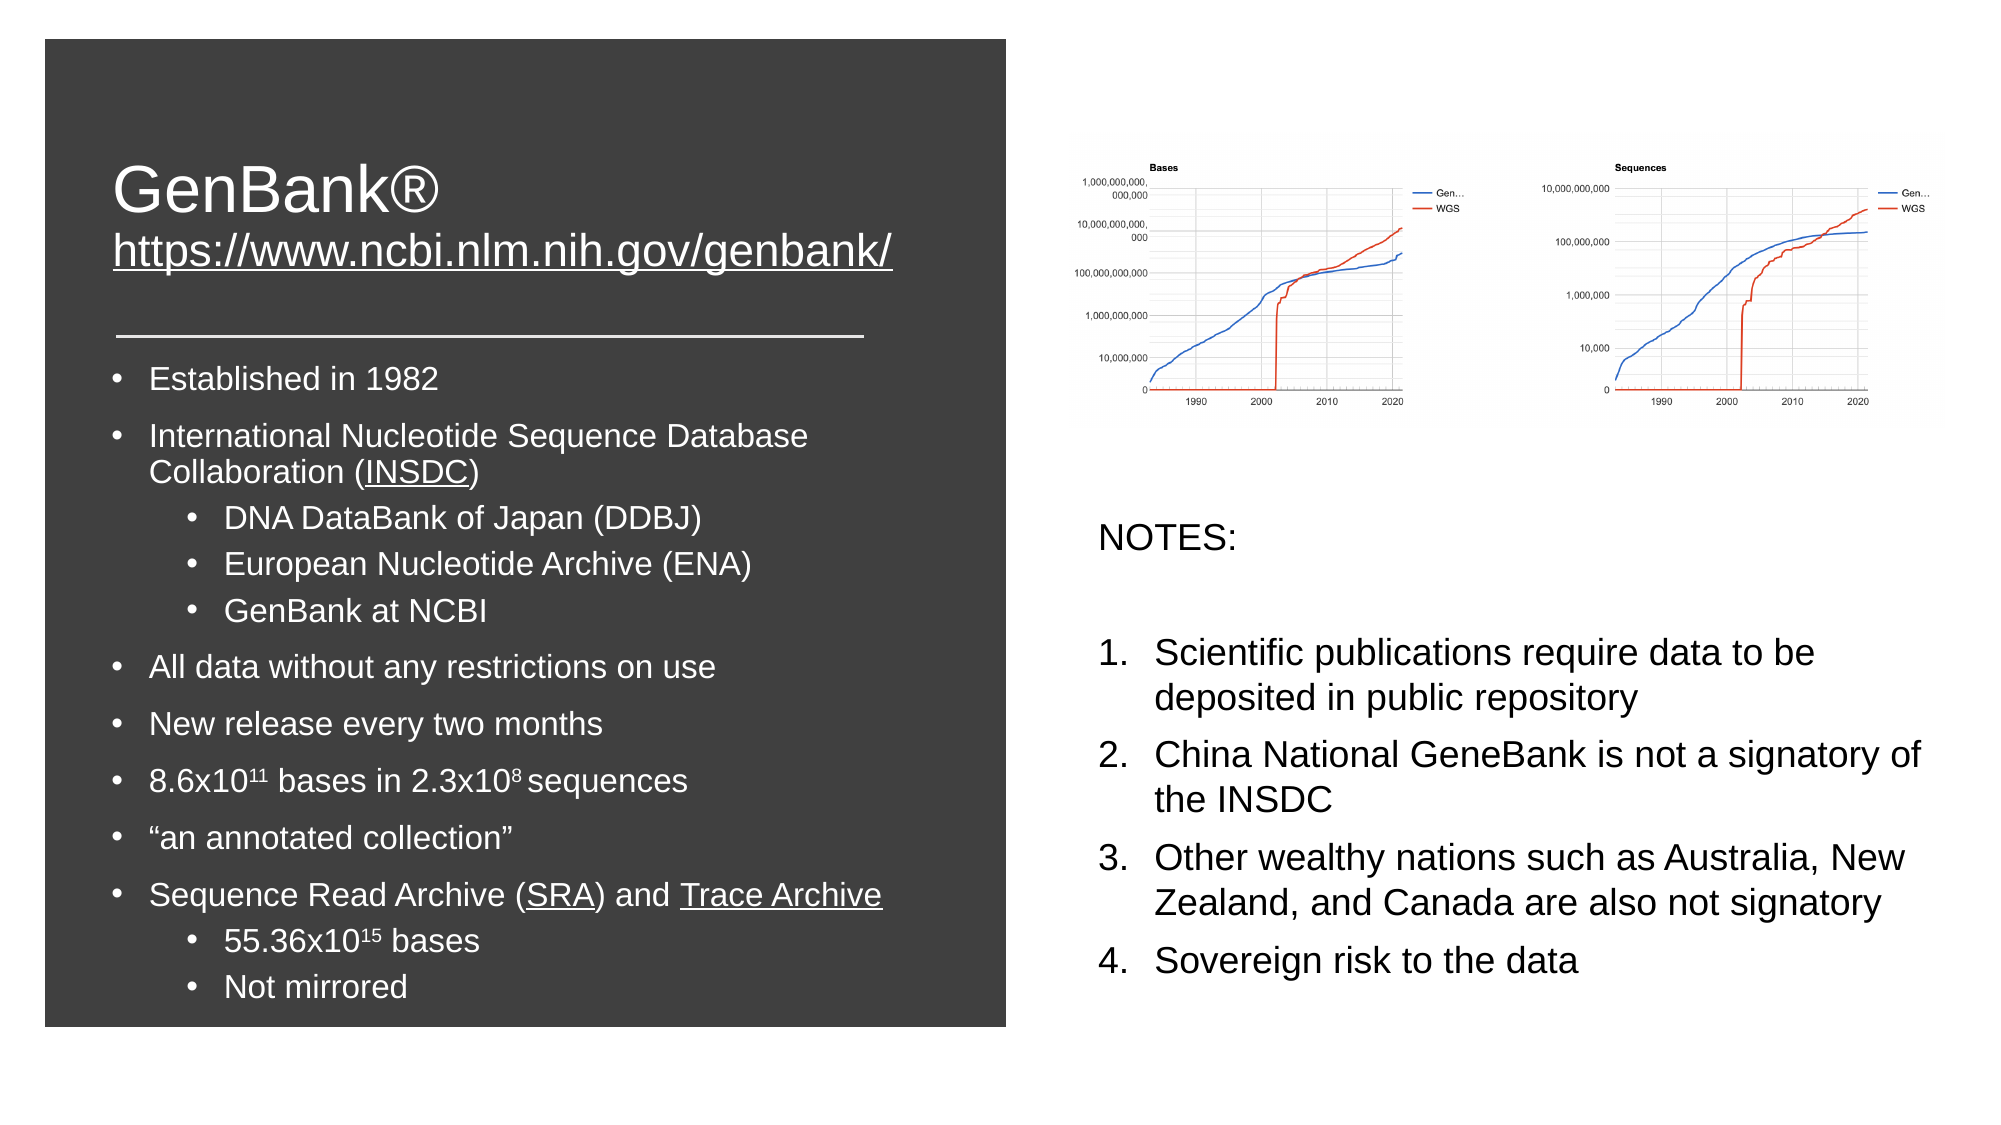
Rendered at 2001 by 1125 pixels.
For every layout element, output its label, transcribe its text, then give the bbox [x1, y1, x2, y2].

title GenBank® https://www.ncbi.nlm.nih.gov/genbank/ [97, 105, 957, 326]
picture [1069, 132, 1945, 428]
text_box NOTES: Scientific publications require data to be deposited in public repository China National GeneBank is not a signatory of the INSDC Other wealthy nations such as Australia, New Zealand, and Canada are also not signatory Sovereign risk to the data [1083, 505, 1959, 988]
list Established in 1982 International Nucleotide Sequence Database Collaboration (INSDC) DNA DataBank of Japan (DDBJ) European Nucleotide Archive (ENA) GenBank at NCBI All data without any restrictions on use New release every two months 8.6x1011 bases in 2.3x108 sequences “an annotated collection” Sequence Read Archive (SRA) and Trace Archive 55.36x1015 bases Not mirrored [96, 354, 955, 974]
text_box [54, 49, 997, 1018]
